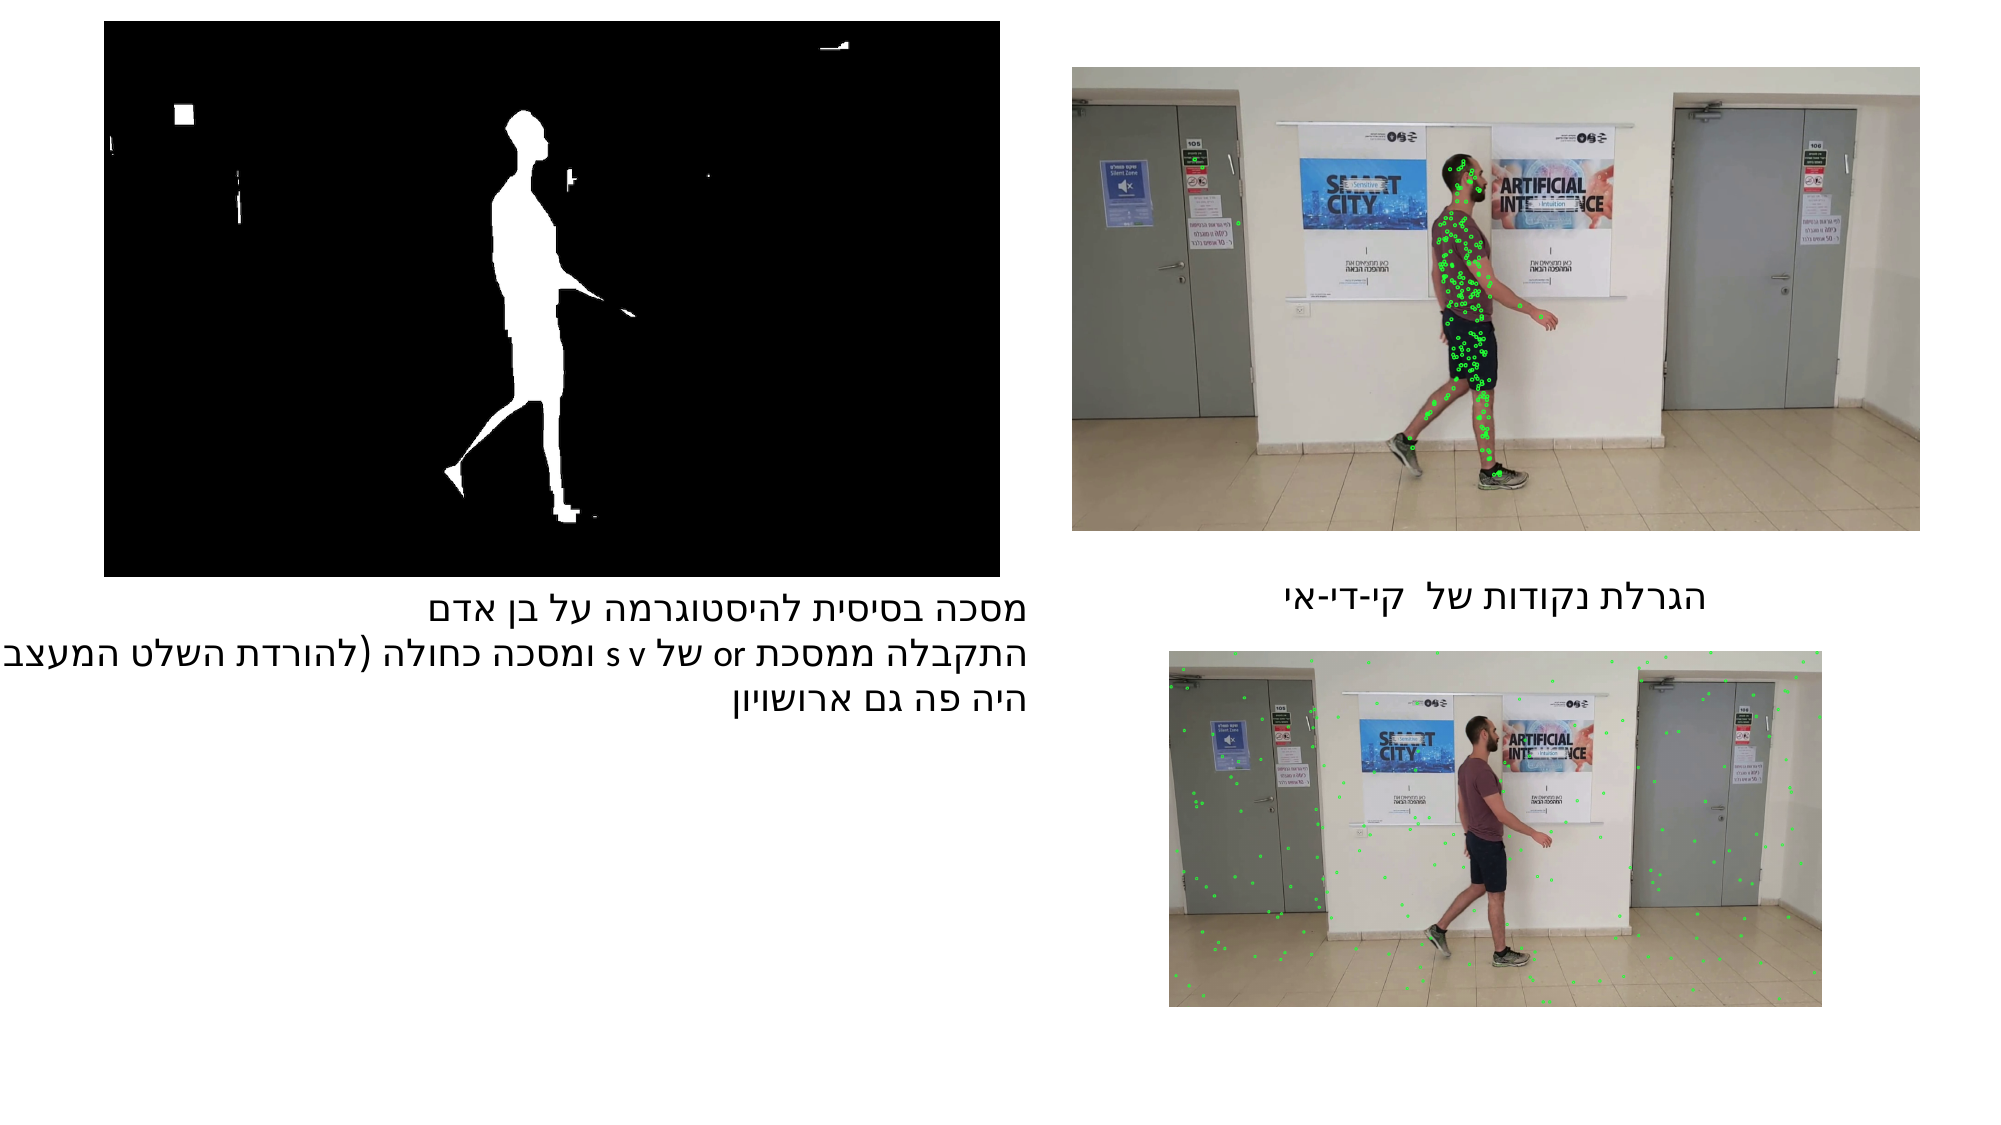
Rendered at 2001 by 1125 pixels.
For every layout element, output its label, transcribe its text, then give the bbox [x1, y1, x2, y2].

picture [1169, 651, 1822, 1007]
text_box הגרלת נקודות של קי-די-אי [1268, 564, 1723, 625]
picture [1072, 67, 1920, 531]
text_box מסכה בסיסית להיסטוגרמה על בן אדם התקבלה ממסכת or של s v ומסכה כחולה (להורדת השלט המעצבן) היה פה גם ארושויון [0, 576, 1044, 726]
picture [104, 21, 1000, 577]
